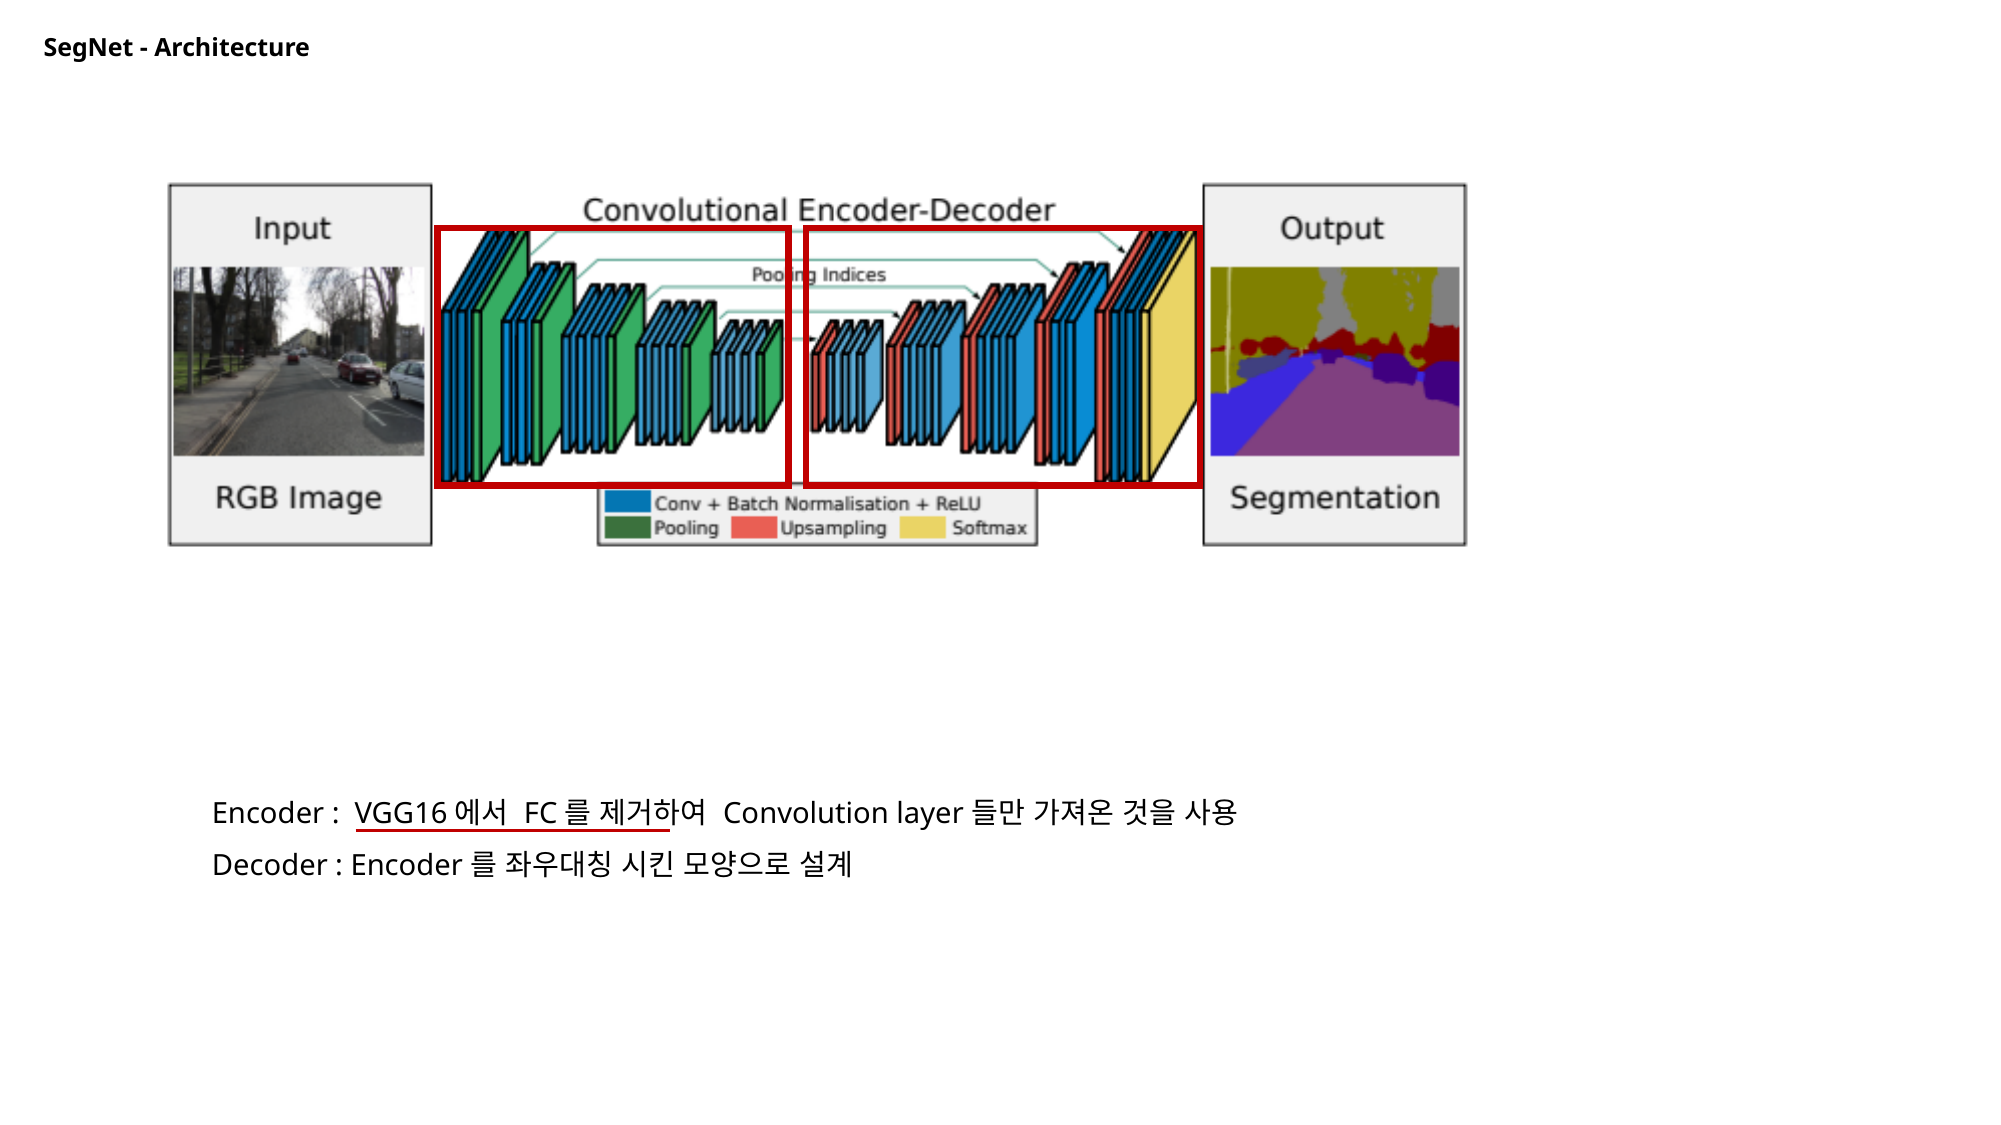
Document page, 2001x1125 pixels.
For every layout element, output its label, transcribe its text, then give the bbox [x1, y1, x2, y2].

text_box SegNet - Architecture [28, 23, 356, 69]
text_box Encoder : VGG16에서 FC를 제거하여 Convolution layer들만 가져온 것을 사용 Decoder : Encoder를 좌우대칭 시킨 모양으로 설계 [197, 769, 1508, 889]
picture [158, 165, 1485, 563]
